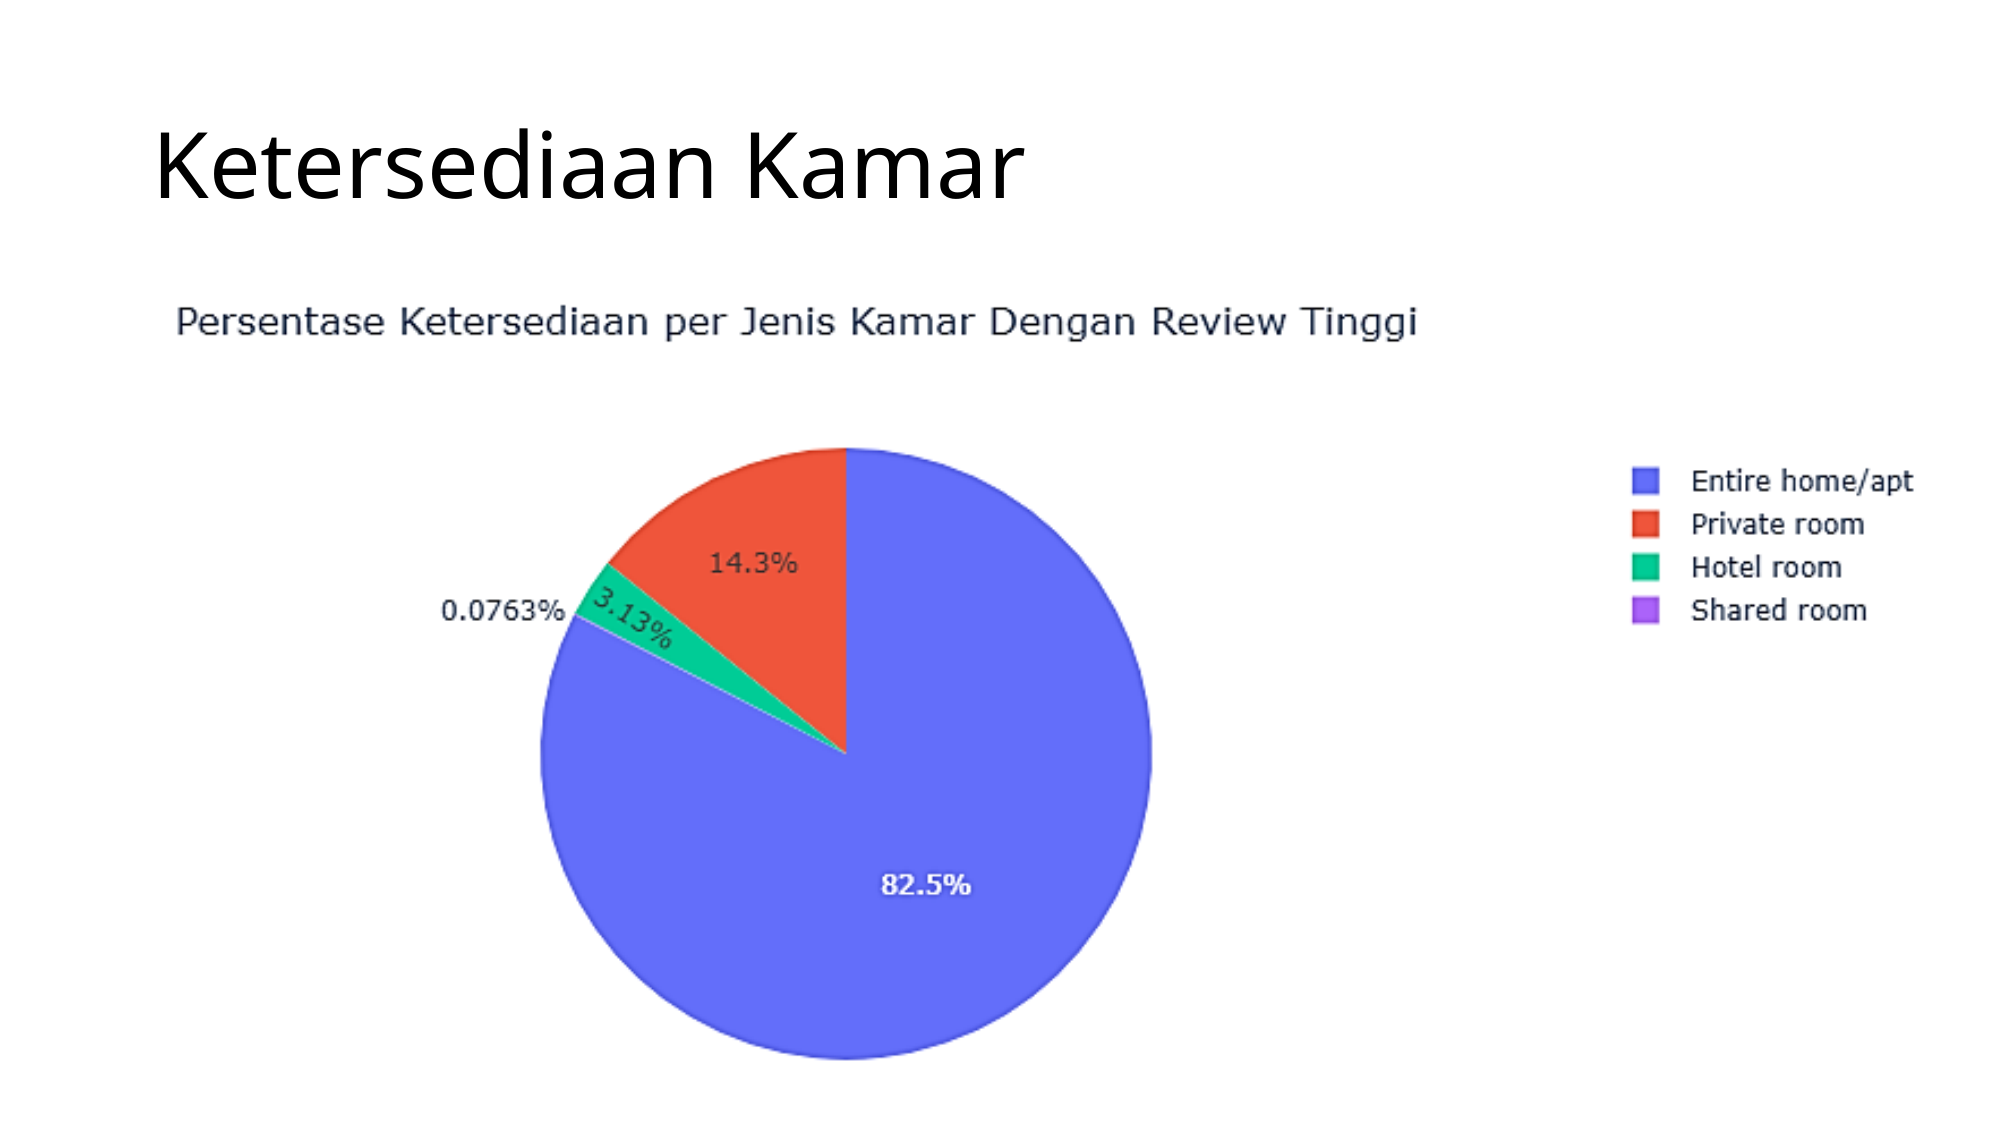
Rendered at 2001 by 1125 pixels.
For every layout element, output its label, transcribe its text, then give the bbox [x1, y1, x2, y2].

picture [0, 221, 2000, 1125]
title Ketersediaan Kamar [137, 59, 1863, 221]
